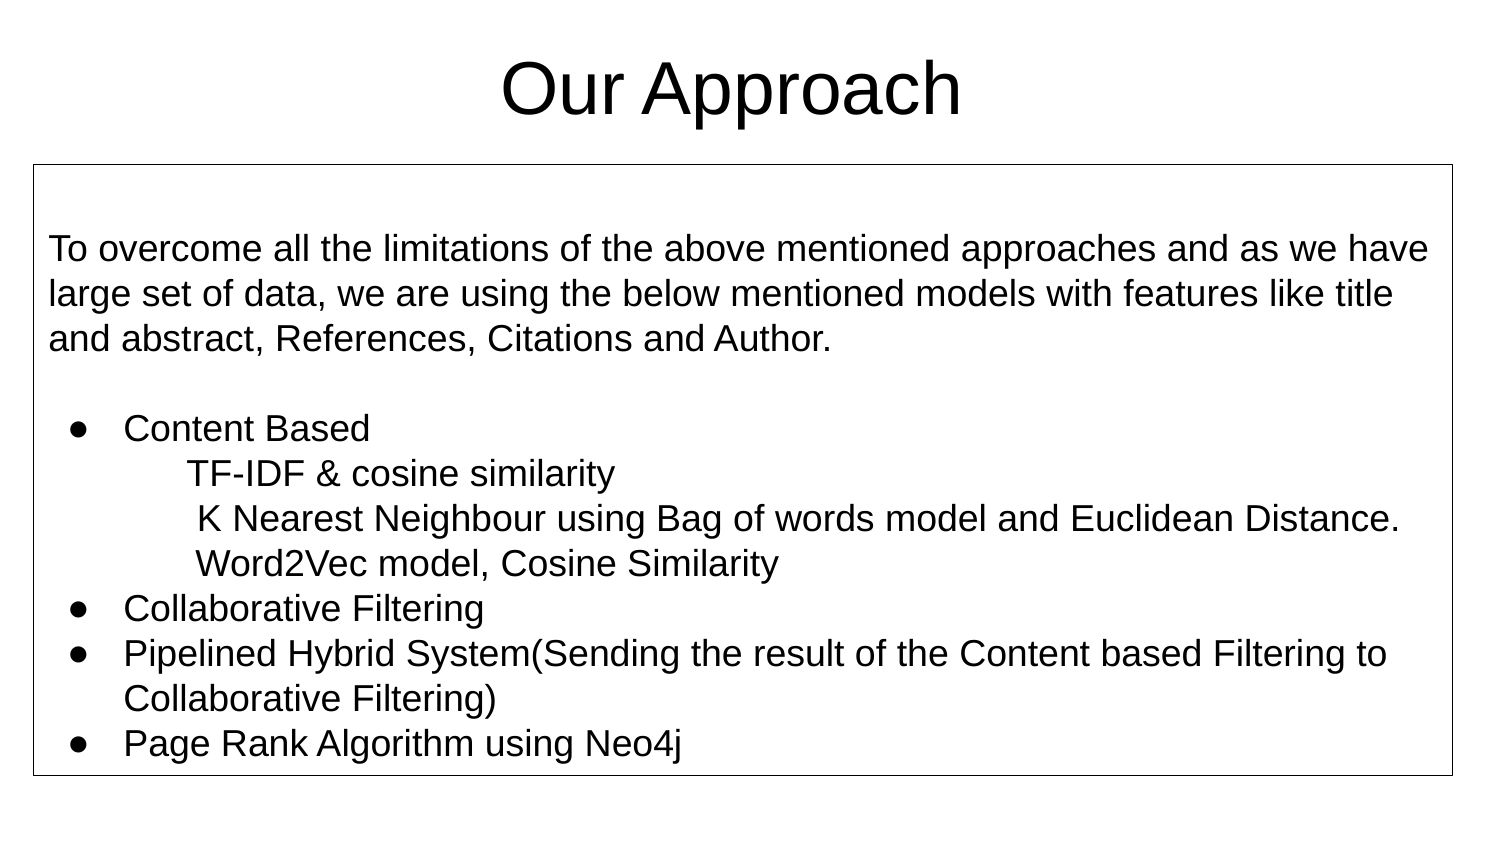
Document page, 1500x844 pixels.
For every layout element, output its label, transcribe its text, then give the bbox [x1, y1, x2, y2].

title Our Approach [256, 33, 1187, 145]
text_box To overcome all the limitations of the above mentioned approaches and as we have large set of data, we are using the below mentioned models with features like title and abstract, References, Citations and Author. Content Based TF-IDF & cosine similarity K Nearest Neighbour using Bag of words model and Euclidean Distance. Word2Vec model, Cosine Similarity Collaborative Filtering Pipelined Hybrid System(Sending the result of the Content based Filtering to Collaborative Filtering) Page Rank Algorithm using Neo4j [33, 164, 1453, 776]
